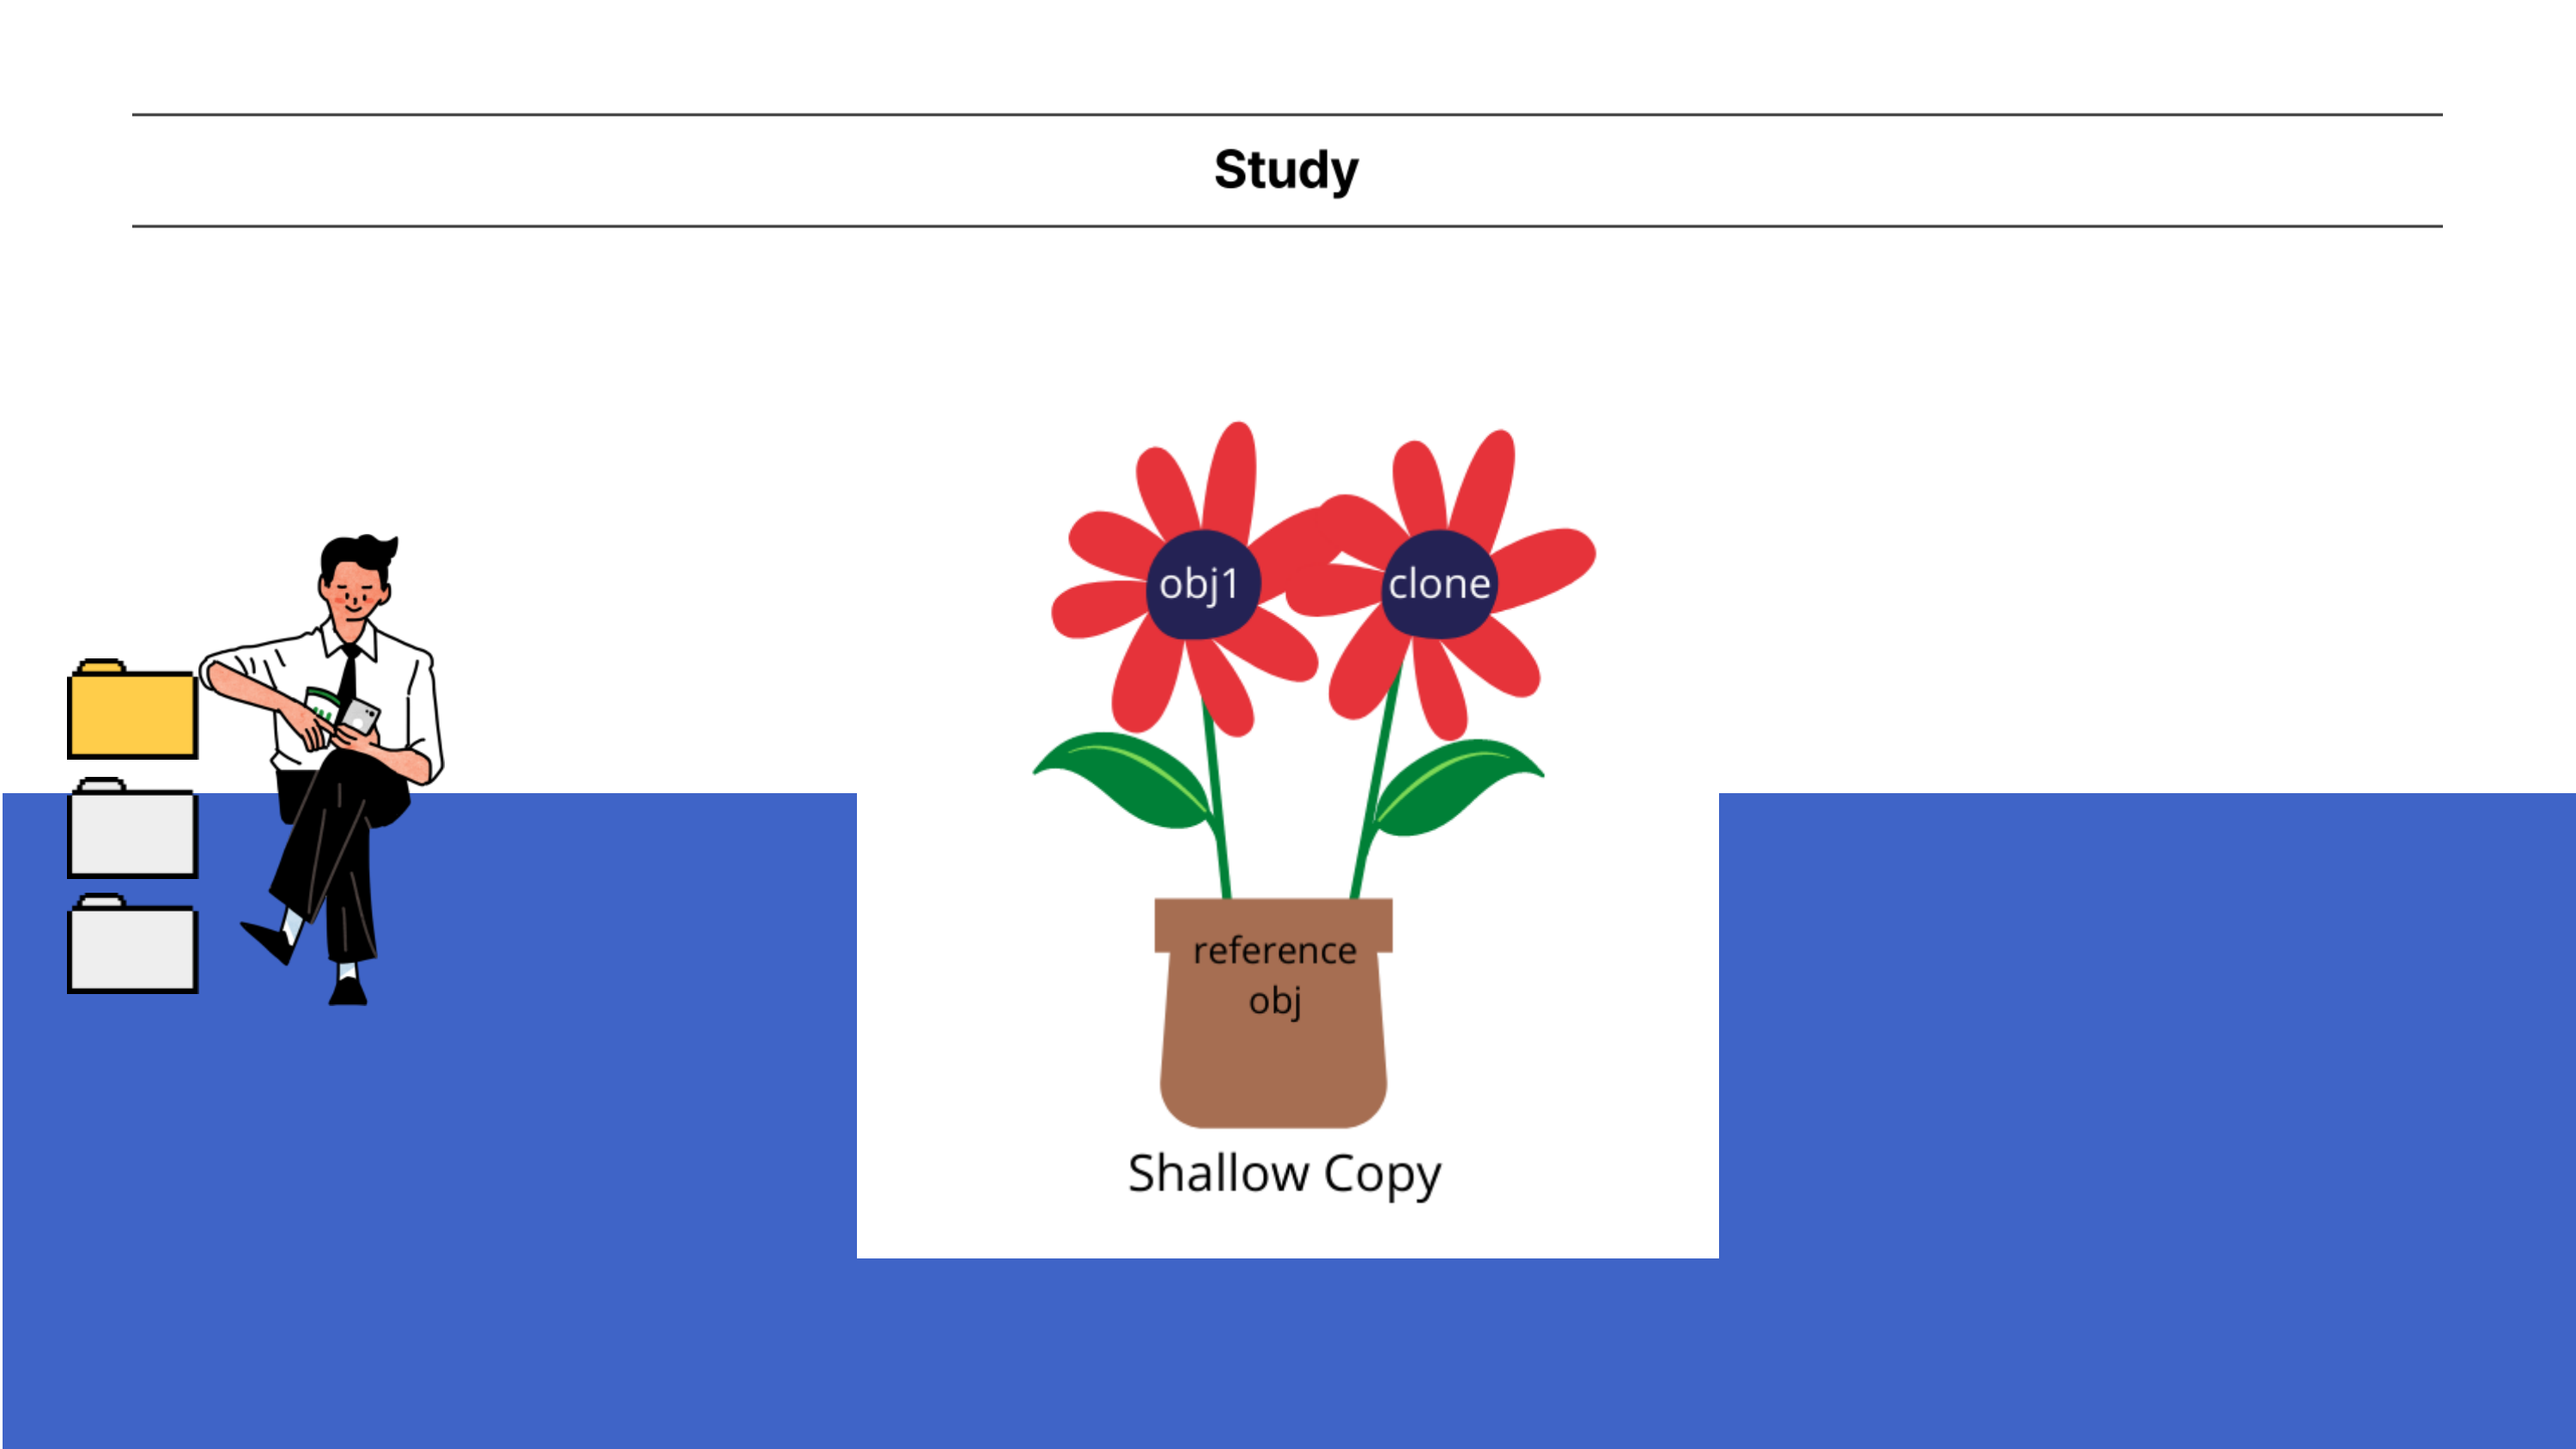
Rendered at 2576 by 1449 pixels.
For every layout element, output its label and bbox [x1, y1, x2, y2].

picture [857, 397, 1719, 1258]
text_box [132, 111, 2444, 120]
text_box [66, 658, 194, 760]
text_box [132, 222, 2444, 232]
picture [704, 124, 1385, 222]
text_box [66, 892, 194, 994]
text_box [66, 777, 194, 879]
text_box [198, 534, 446, 1007]
text_box [2, 793, 2576, 1449]
